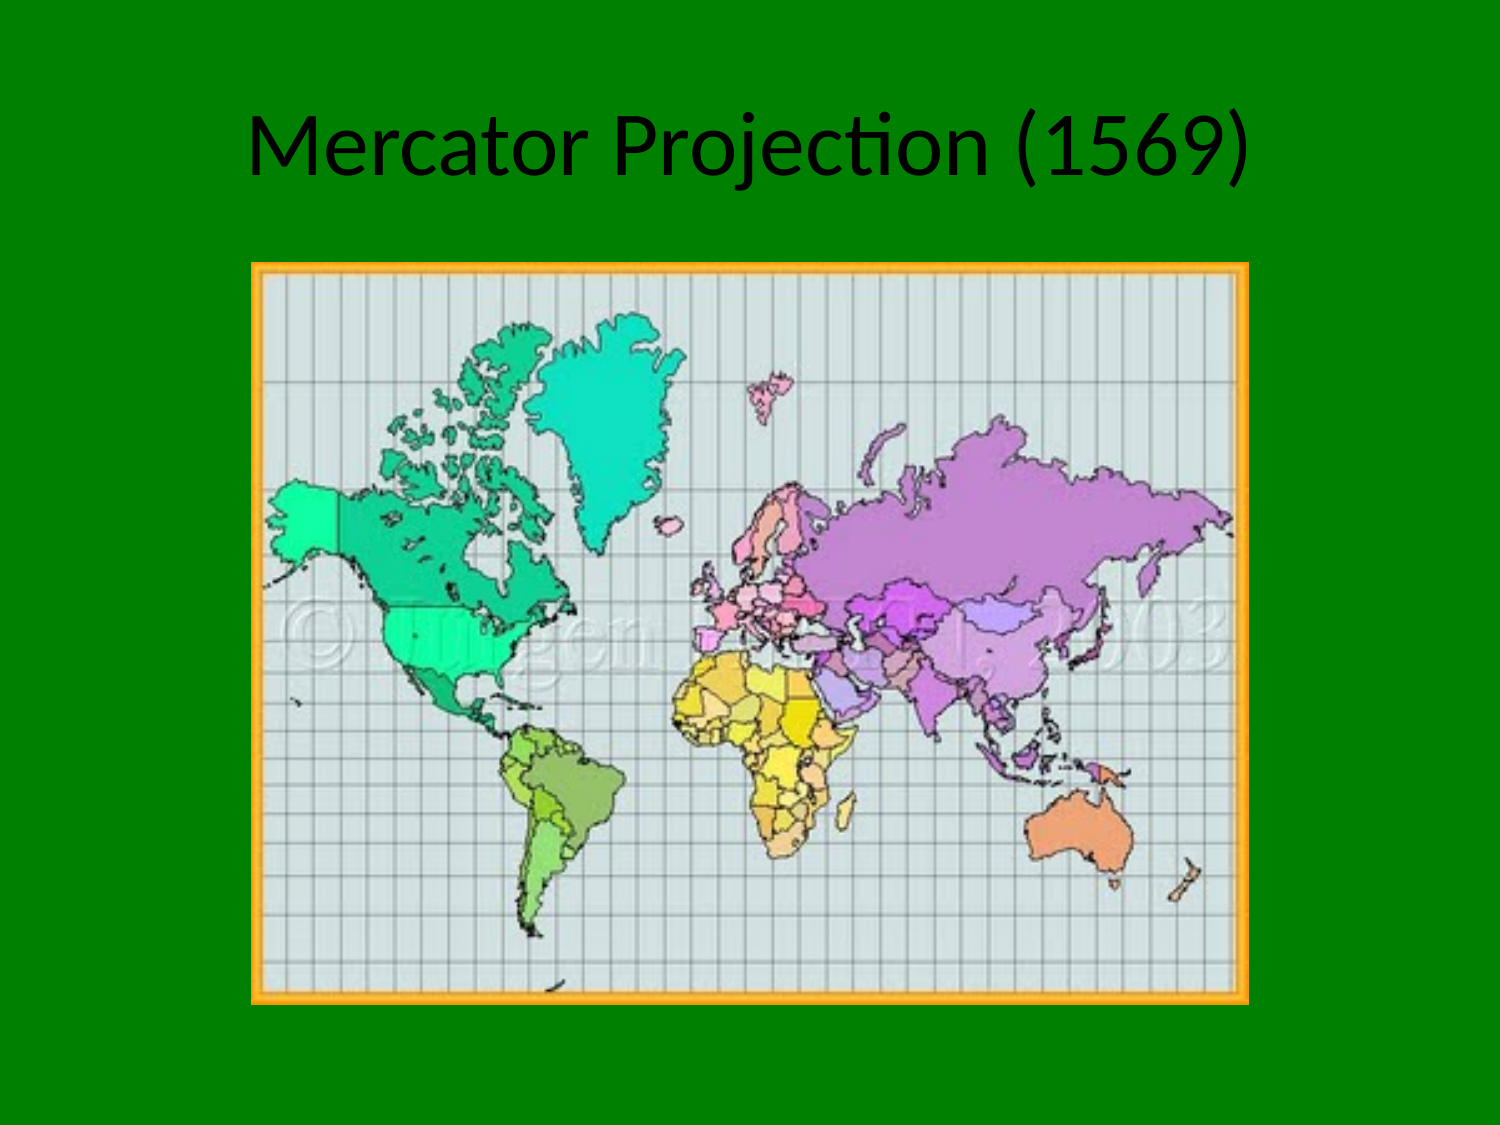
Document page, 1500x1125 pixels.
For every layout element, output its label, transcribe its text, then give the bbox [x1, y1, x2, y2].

title Mercator Projection (1569) [75, 45, 1425, 233]
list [74, 262, 1426, 1006]
